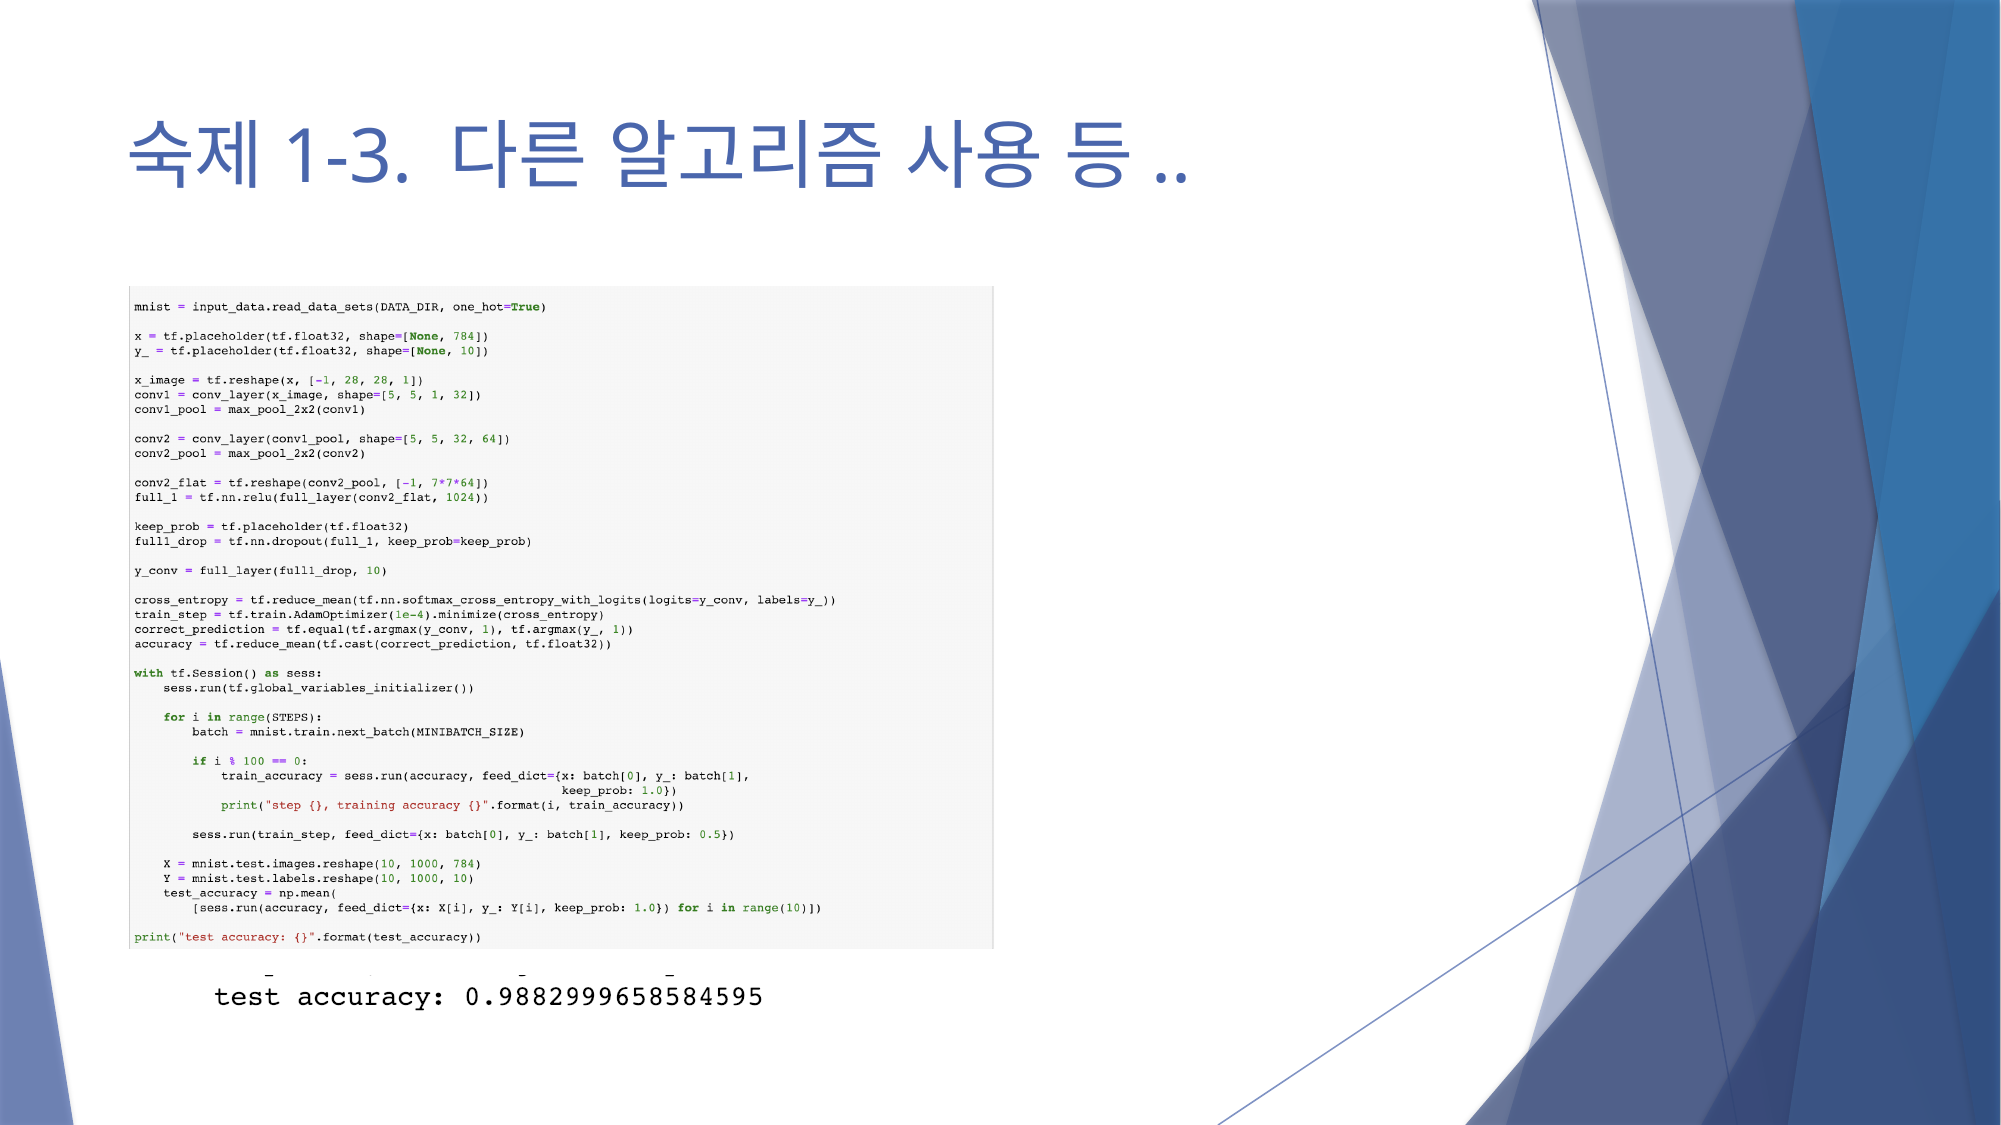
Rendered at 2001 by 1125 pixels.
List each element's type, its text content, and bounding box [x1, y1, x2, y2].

title 숙제1-3. 다른 알고리즘 사용 등.. [111, 99, 1522, 317]
picture [188, 975, 918, 1031]
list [126, 285, 995, 950]
